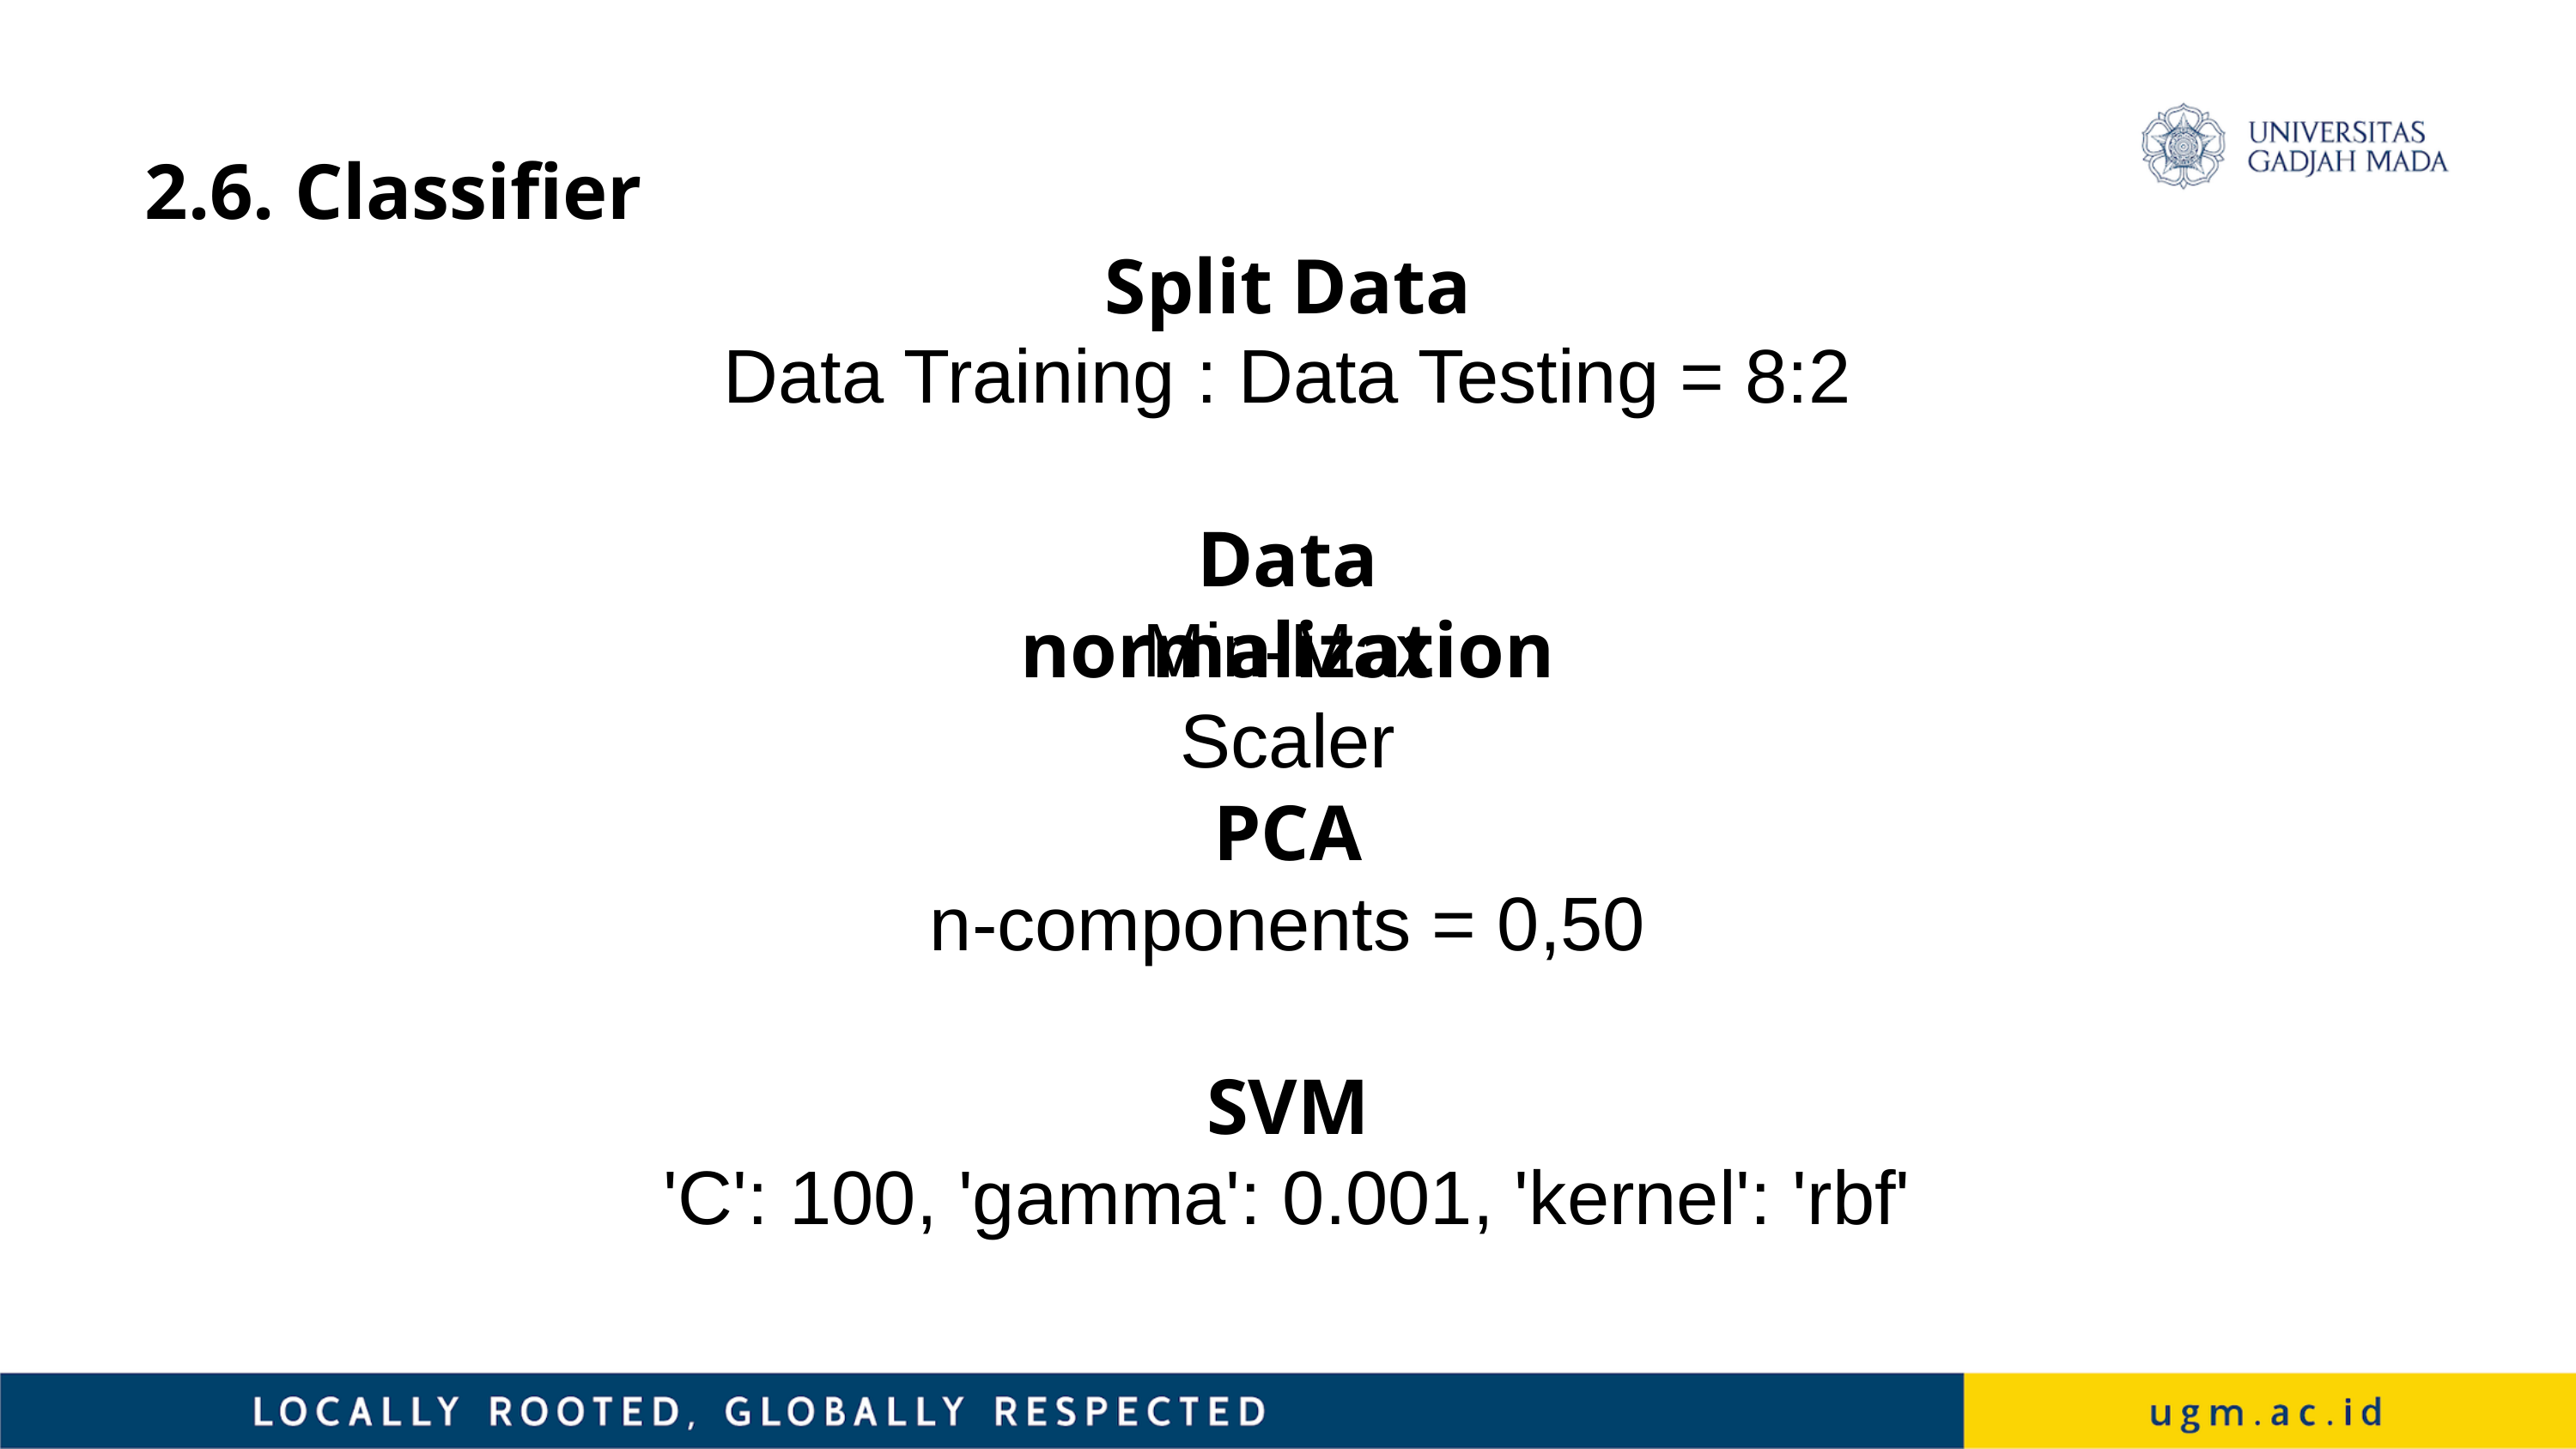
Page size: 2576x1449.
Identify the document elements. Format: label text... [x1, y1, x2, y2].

text_box Min-Max Scaler [1024, 600, 1552, 784]
text_box Data Training : Data Testing = 8:2 [723, 327, 1853, 419]
text_box 'C': 100, 'gamma': 0.001, 'kernel': 'rbf' [663, 1148, 1912, 1240]
text_box SVM [1206, 1058, 1370, 1148]
text_box [0, 0, 2576, 1449]
text_box PCA [1207, 784, 1369, 874]
text_box Split Data [200, 231, 2376, 330]
text_box 2.6. Classifier [144, 143, 1048, 235]
text_box n-components = 0,50 [929, 874, 1646, 966]
text_box Data normalization [947, 511, 1628, 694]
